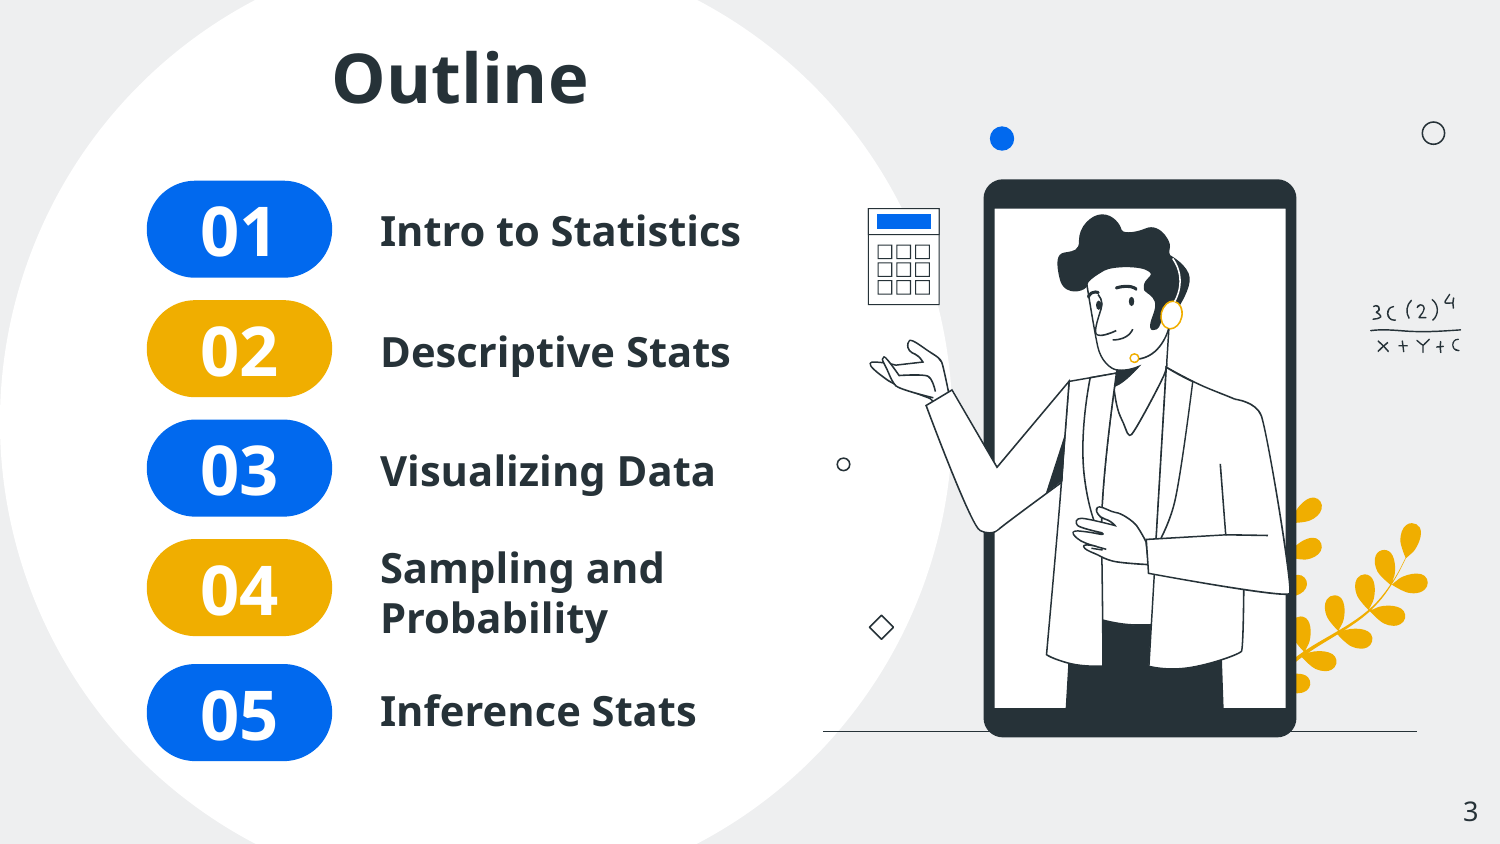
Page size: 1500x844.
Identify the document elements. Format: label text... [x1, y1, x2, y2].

subtitle Intro to Statistics [364, 206, 775, 253]
title 03 [127, 435, 353, 501]
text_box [861, 179, 1430, 738]
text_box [867, 207, 940, 306]
text_box [159, 501, 320, 517]
text_box [159, 664, 320, 680]
title 04 [127, 555, 353, 620]
title 01 [127, 196, 353, 262]
text_box [159, 745, 320, 762]
title Outline [316, 16, 965, 135]
text_box [159, 419, 320, 435]
text_box [989, 126, 1015, 151]
text_box [159, 539, 320, 555]
text_box [159, 180, 319, 196]
subtitle Sampling and Probability [364, 559, 856, 625]
text_box [159, 262, 320, 278]
subtitle Inference Stats [364, 686, 775, 733]
title 02 [127, 316, 353, 382]
slide_number 3 [1403, 779, 1494, 844]
subtitle Visualizing Data [364, 446, 775, 493]
text_box [160, 382, 319, 398]
text_box [159, 620, 320, 637]
title 05 [127, 680, 353, 745]
text_box [159, 300, 320, 316]
subtitle Descriptive Stats [364, 328, 775, 374]
